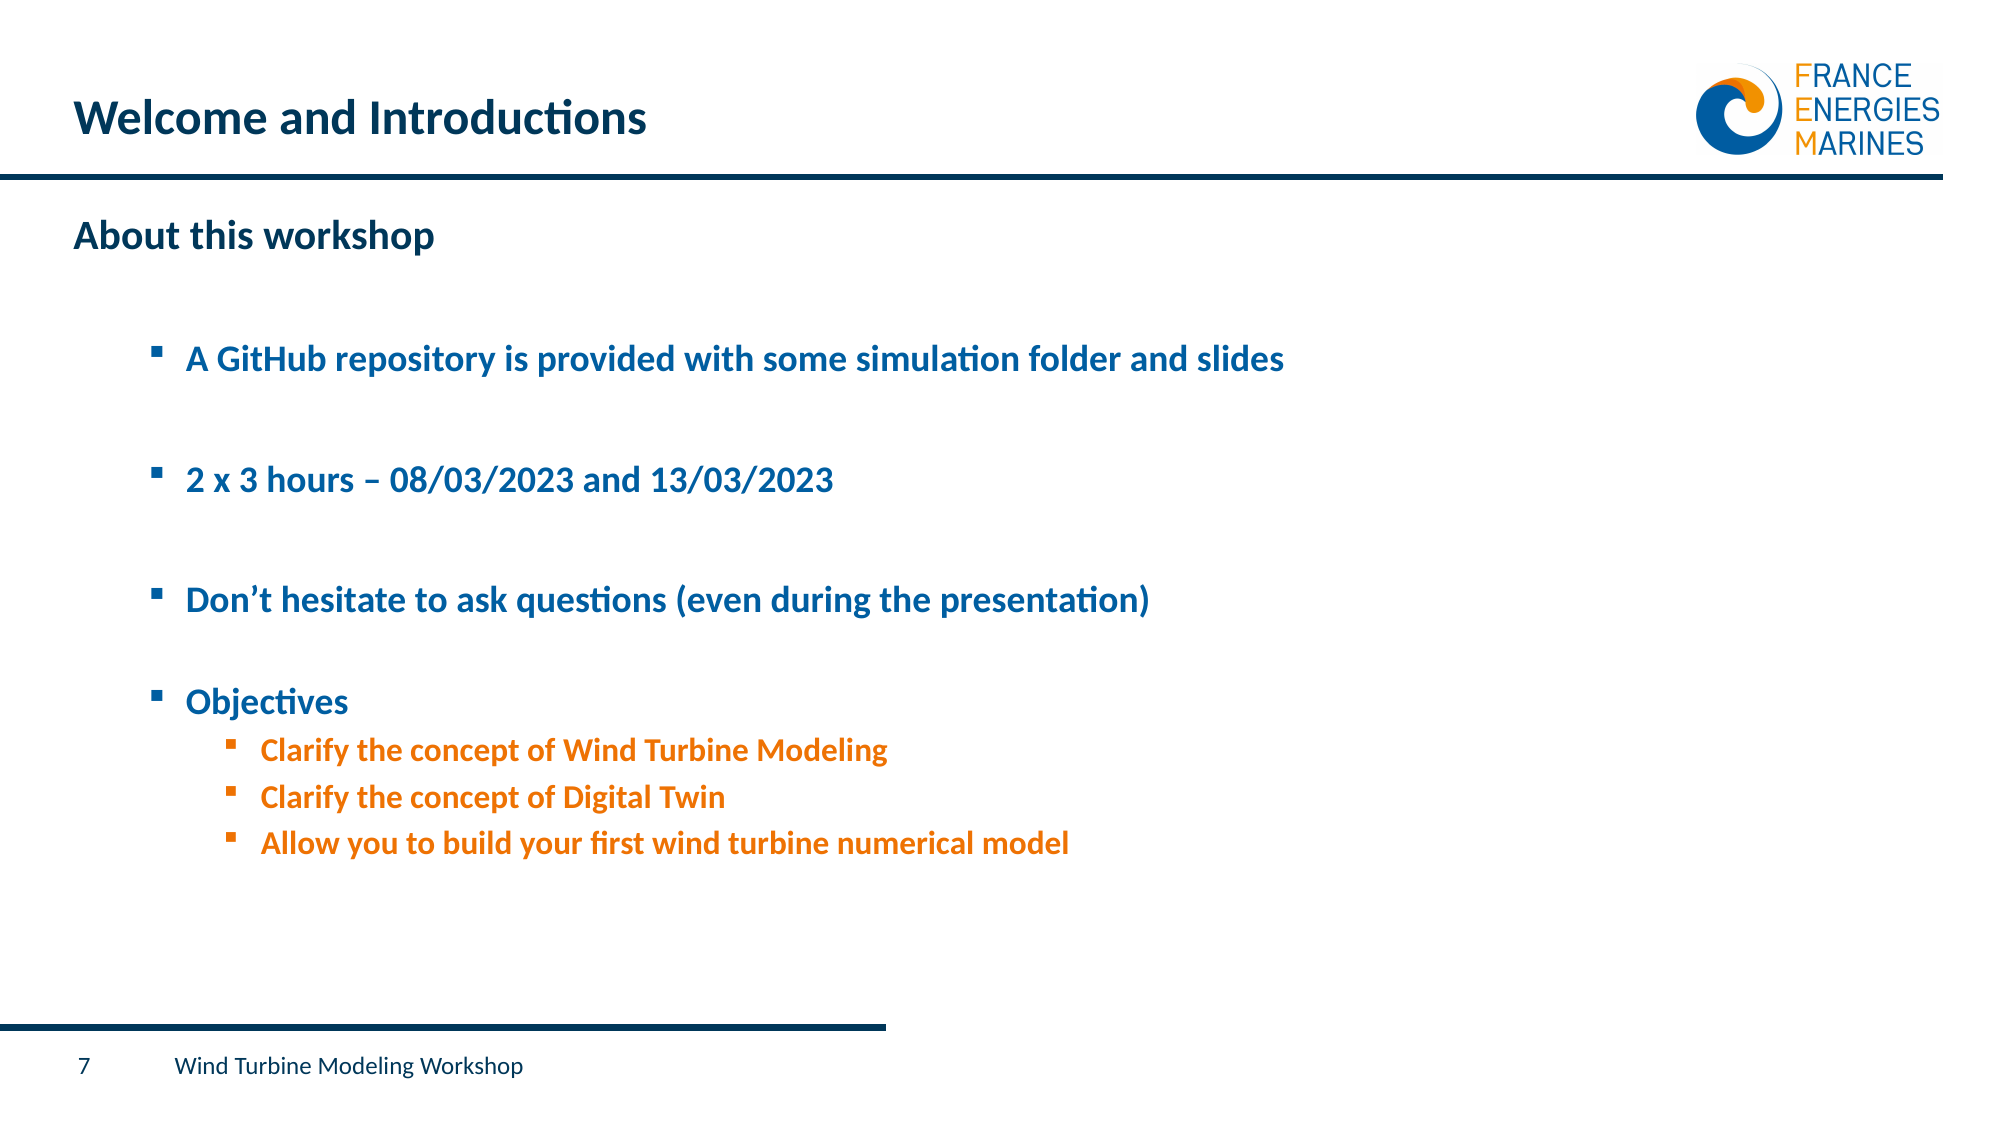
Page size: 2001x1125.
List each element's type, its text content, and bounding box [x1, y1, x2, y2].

footer Wind Turbine Modeling Workshop [159, 1042, 878, 1103]
picture [1696, 63, 1943, 155]
title Welcome and Introductions [58, 60, 1649, 177]
list About this workshop A GitHub repository is provided with some simulation folder and slides 2 x 3 hours – 08/03/2023 and 13/03/2023 Don’t hesitate to ask questions (even during the presentation) Objectives Clarify the concept of Wind Turbine Modeling Clarify the concept of Digital Twin Allow you to build your first wind turbine numerical model [58, 206, 1943, 1014]
slide_number 7 [63, 1042, 142, 1103]
